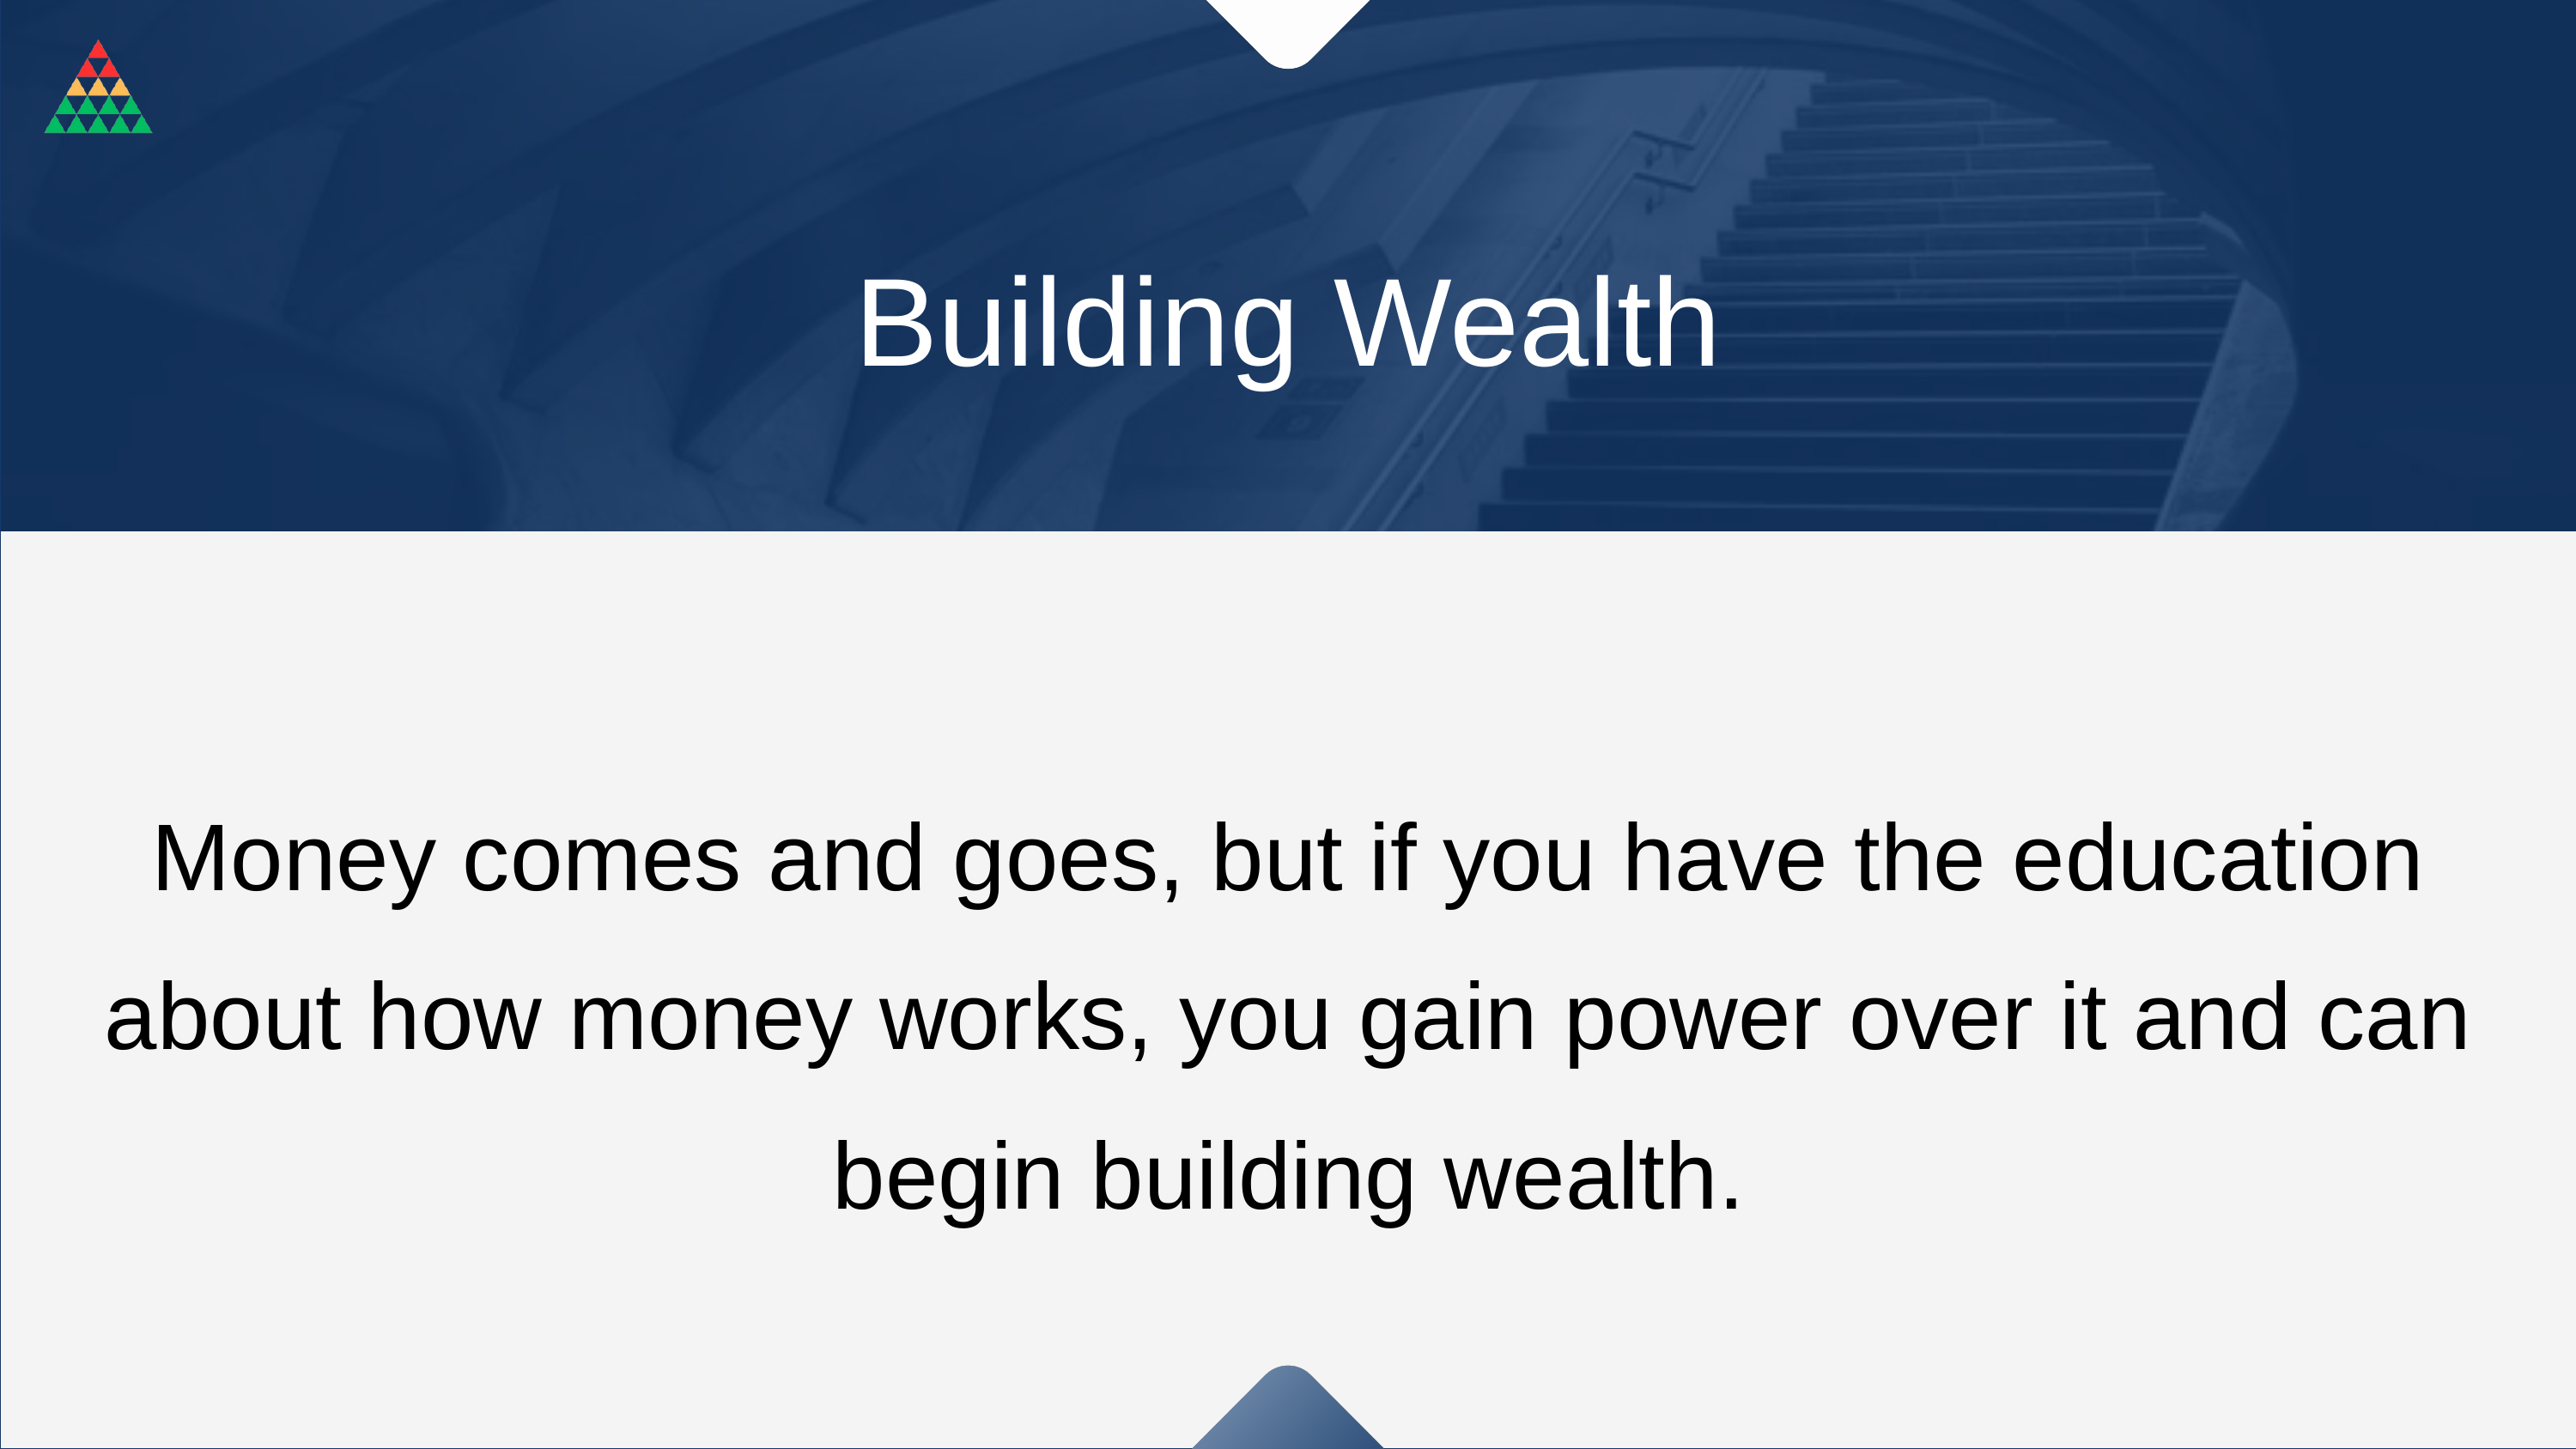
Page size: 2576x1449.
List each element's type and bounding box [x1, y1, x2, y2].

picture [1, 0, 2576, 500]
text_box [1, 500, 2576, 1449]
